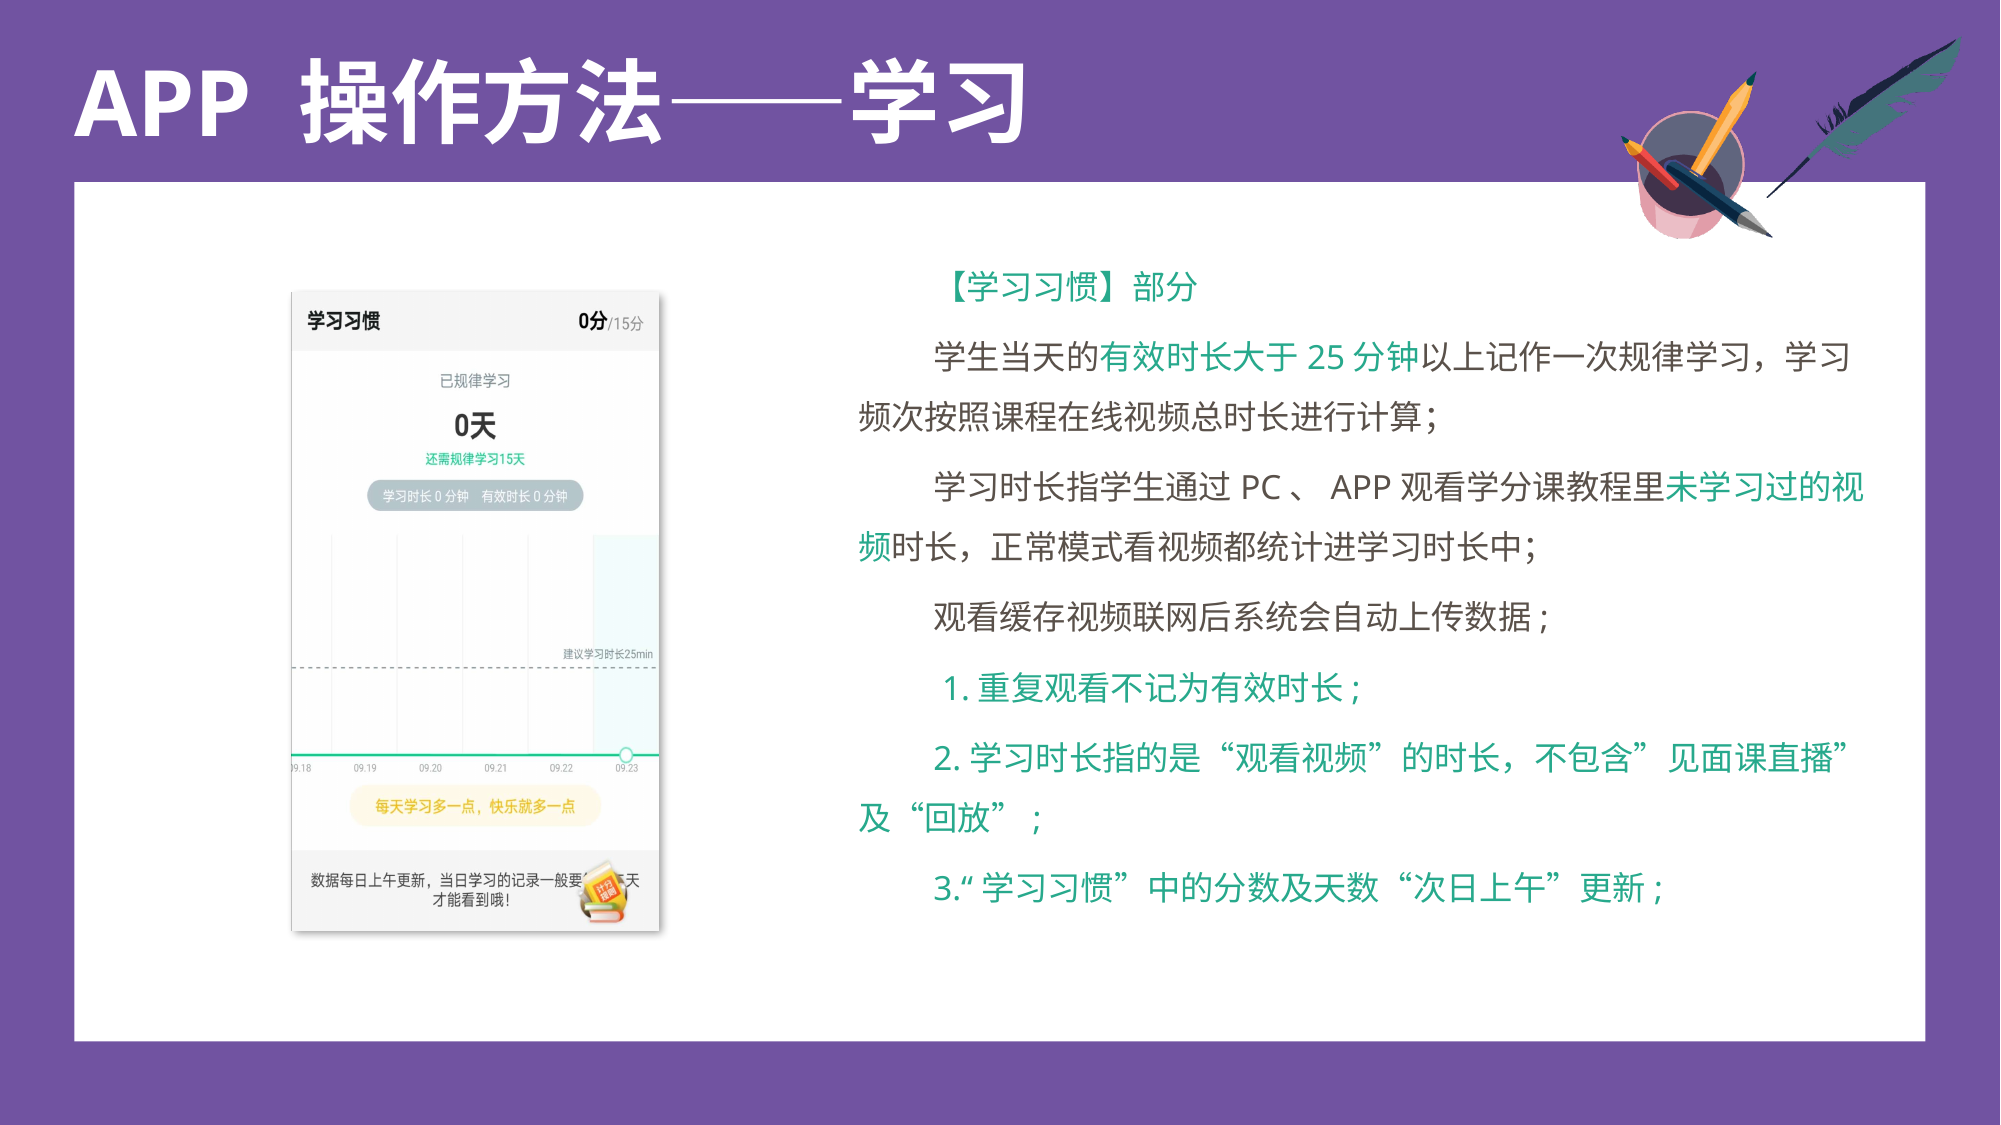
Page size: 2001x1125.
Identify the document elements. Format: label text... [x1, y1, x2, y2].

text_box APP 操作方法——学习 [59, 37, 1080, 163]
picture [290, 292, 659, 931]
text_box [73, 181, 1926, 1042]
picture [1620, 35, 1962, 239]
text_box [0, 0, 2000, 1125]
text_box 【学习习惯】部分 学生当天的有效时长大于25分钟以上记作一次规律学习，学习频次按照课程在线视频总时长进行计算； 学习时长指学生通过PC、APP观看学分课教程里未学习过的视频时长，正常模式看视频都统计进学习时长中； 观看缓存视频联网后系统会自动上传数据; 1.重复观看不记为有效时长; 2.学习时长指的是“观看视频”的时长，不包含”见面课直播”及“回放”; 3.“学习习惯”中的分数及天数“次日上午”更新; [843, 238, 1883, 915]
